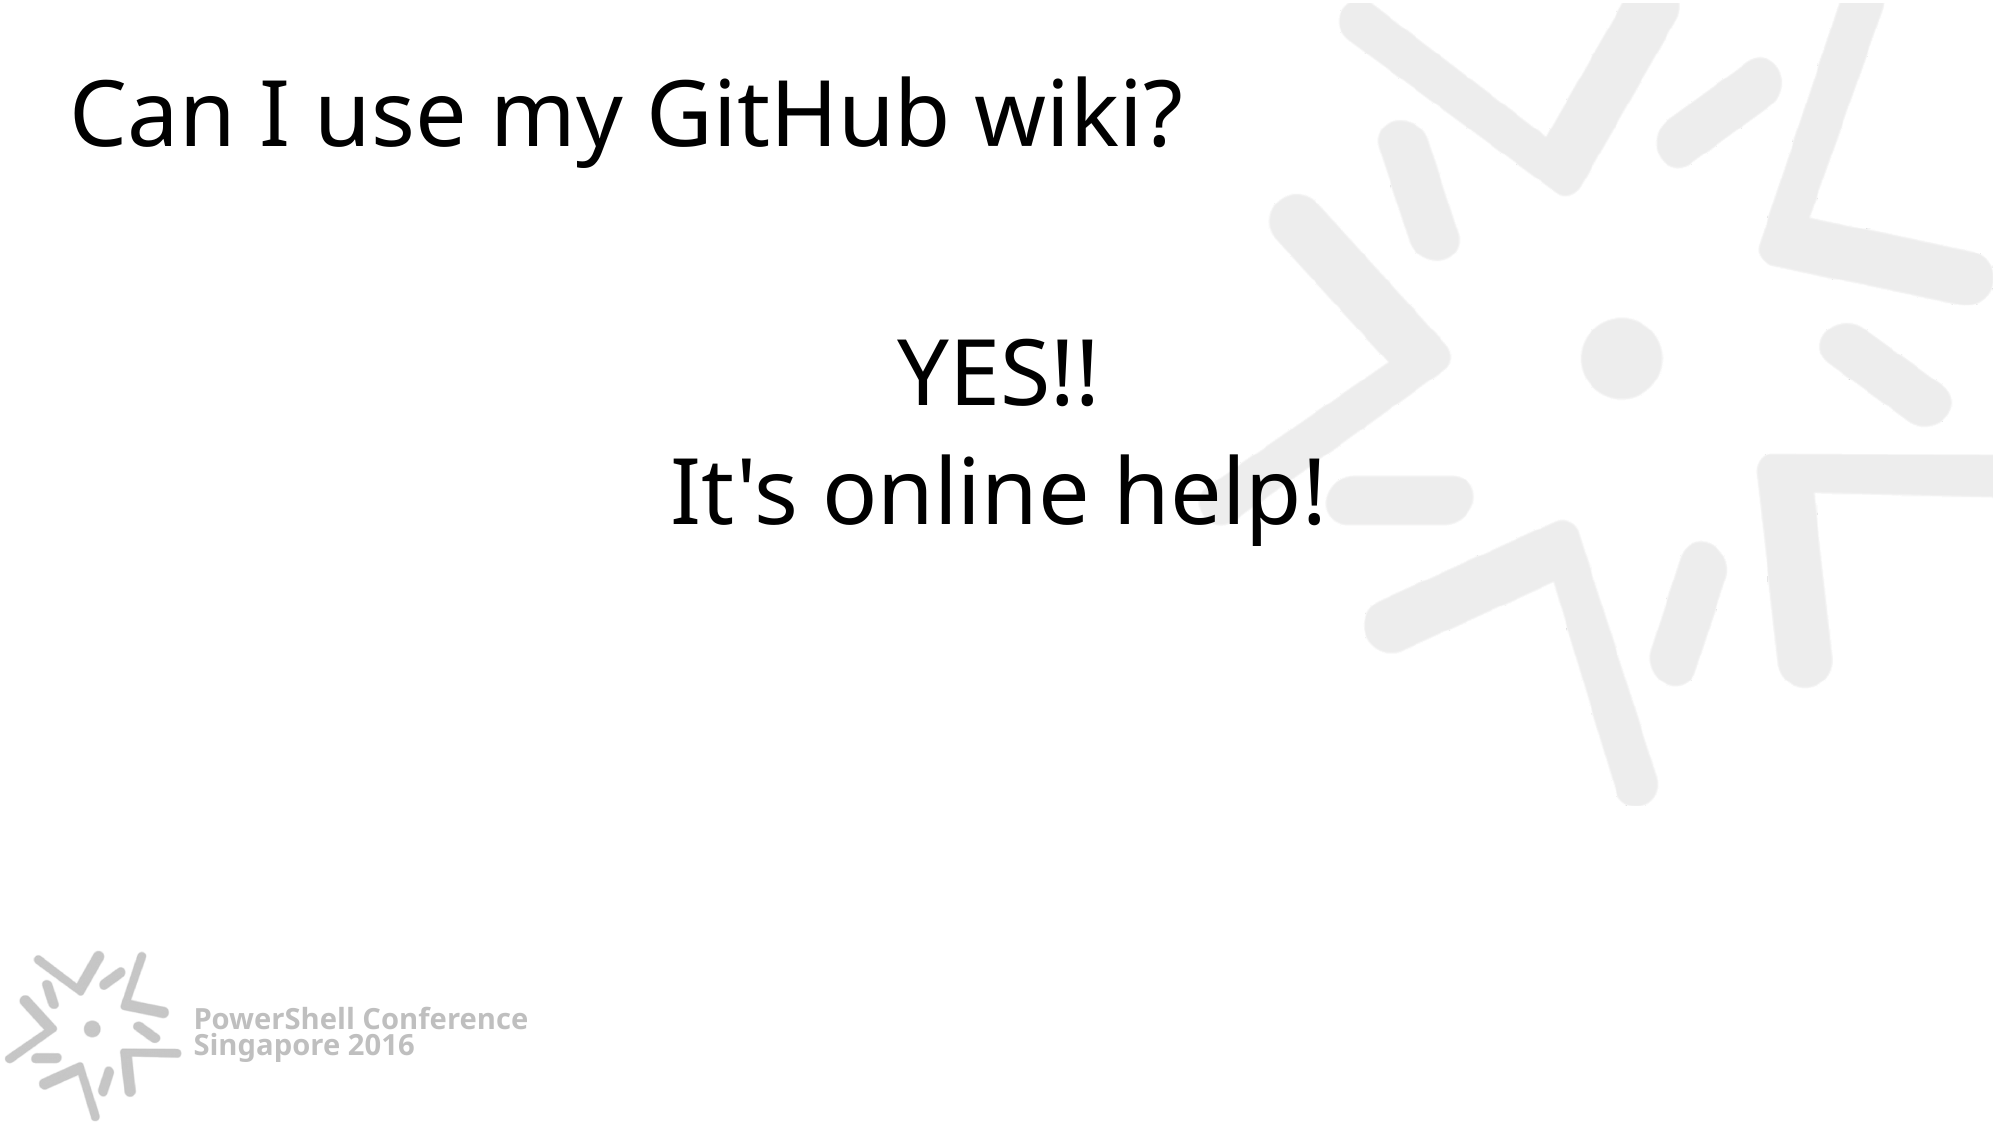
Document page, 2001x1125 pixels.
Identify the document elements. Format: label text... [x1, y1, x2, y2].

title Can I use my GitHub wiki? [55, 59, 1953, 278]
list YES!! It's online help! [286, 318, 1713, 935]
picture [1190, 3, 1993, 806]
